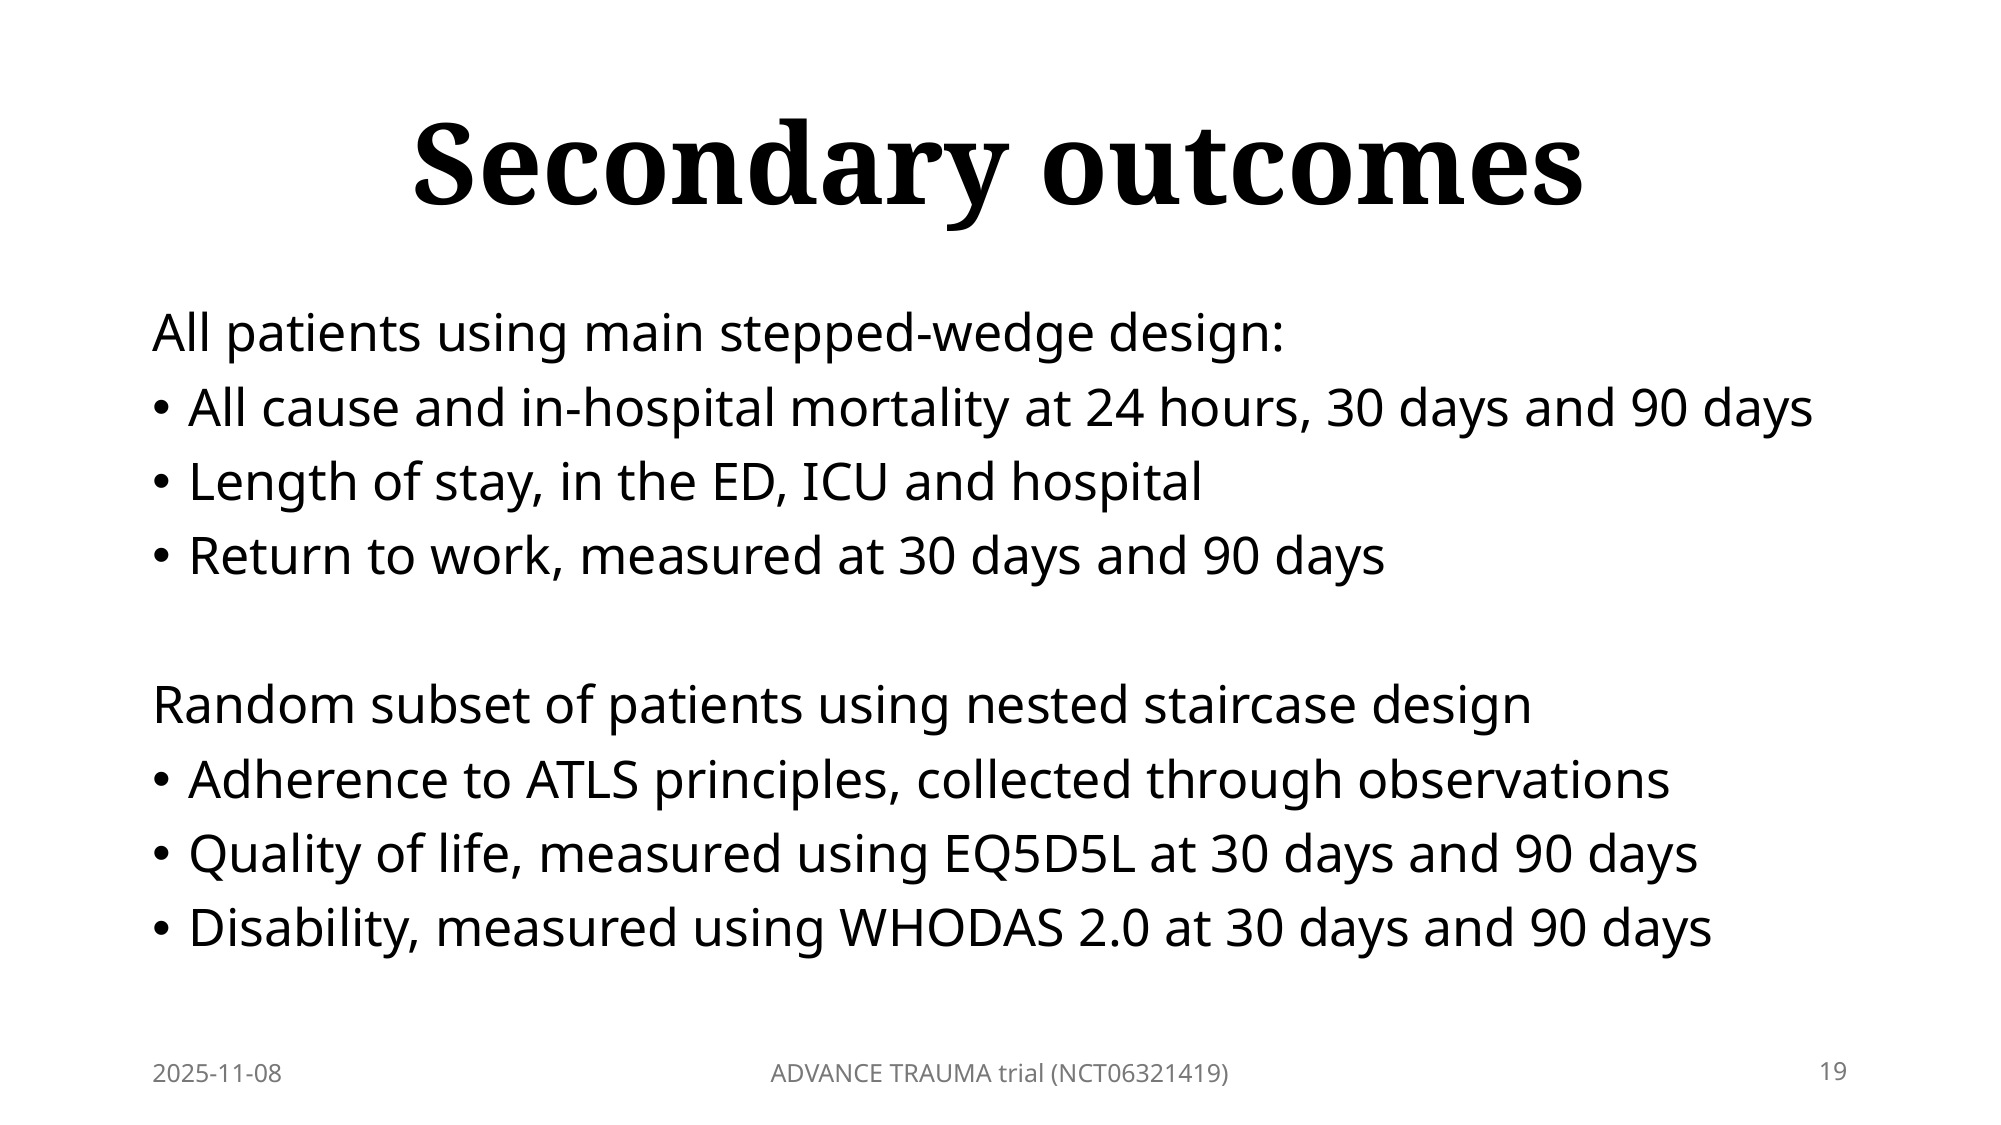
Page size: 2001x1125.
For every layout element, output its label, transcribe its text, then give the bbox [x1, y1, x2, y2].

list All patients using main stepped-wedge design: All cause and in-hospital mortality at 24 hours, 30 days and 90 days Length of stay, in the ED, ICU and hospital Return to work, measured at 30 days and 90 days Random subset of patients using nested staircase design Adherence to ATLS principles, collected through observations Quality of life, measured using EQ5D5L at 30 days and 90 days Disability, measured using WHODAS 2.0 at 30 days and 90 days [137, 299, 1863, 1014]
slide_number 19 [1412, 1042, 1863, 1103]
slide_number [137, 1042, 588, 1103]
title Secondary outcomes [137, 59, 1863, 278]
footer ADVANCE TRAUMA trial (NCT06321419) [662, 1042, 1338, 1103]
